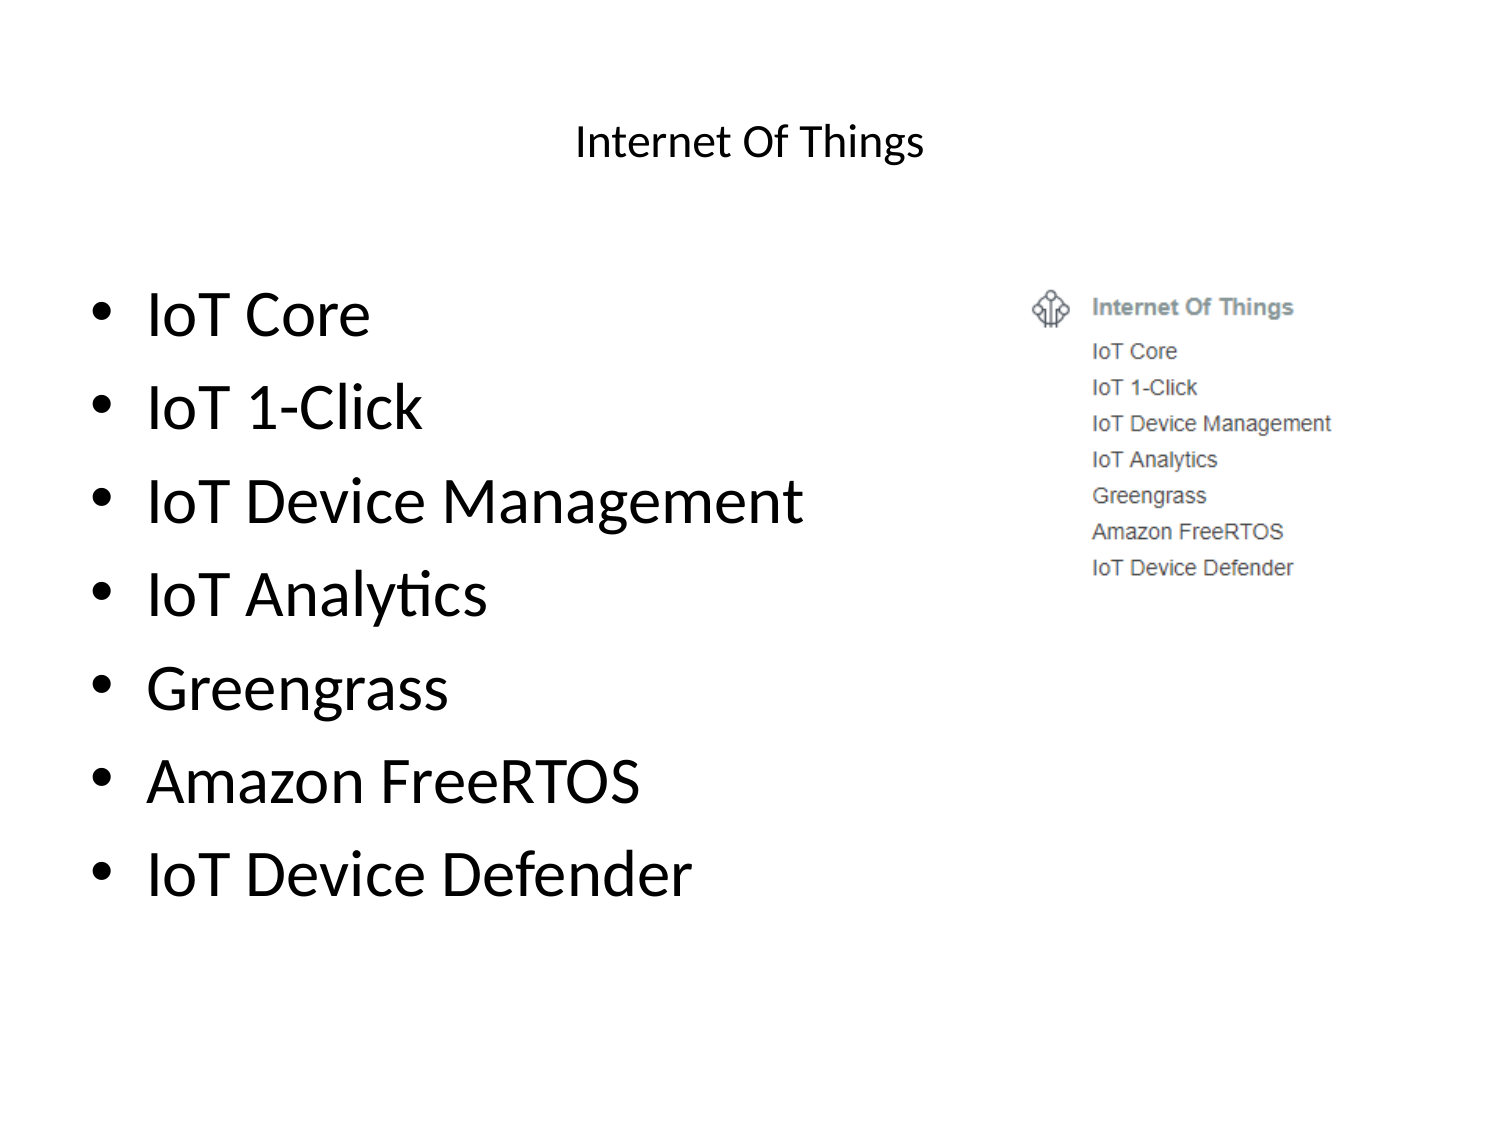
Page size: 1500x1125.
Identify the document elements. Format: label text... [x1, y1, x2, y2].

list IoT Core IoT 1-Click IoT Device Management IoT Analytics Greengrass Amazon FreeRTOS IoT Device Defender [75, 262, 1425, 1005]
title Internet Of Things [75, 45, 1425, 233]
picture [987, 262, 1388, 618]
